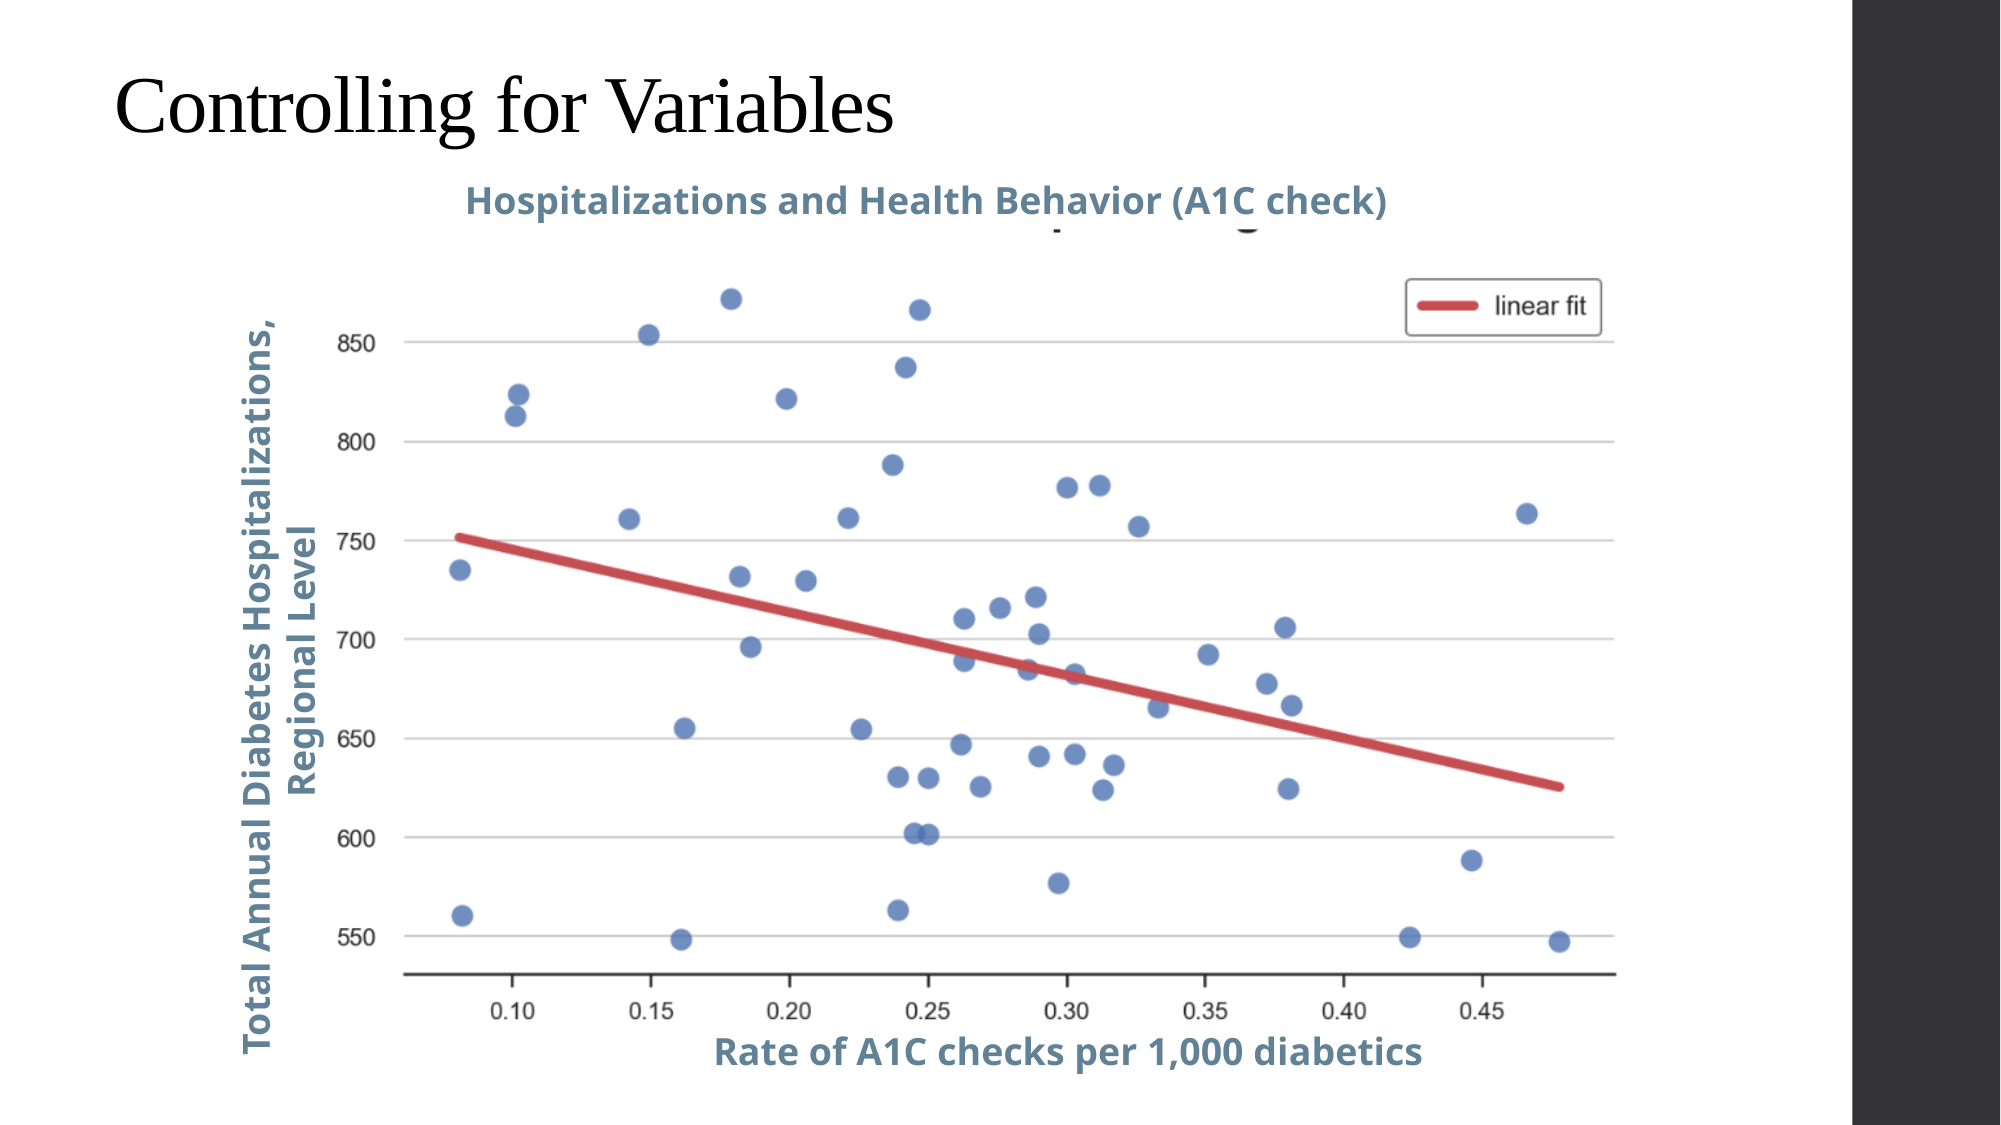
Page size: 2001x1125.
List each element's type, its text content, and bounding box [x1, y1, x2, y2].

title Controlling for Variables [99, 55, 1293, 158]
text_box Total Annual Diabetes Hospitalizations, Regional Level [224, 262, 257, 1070]
picture [264, 169, 1679, 1070]
